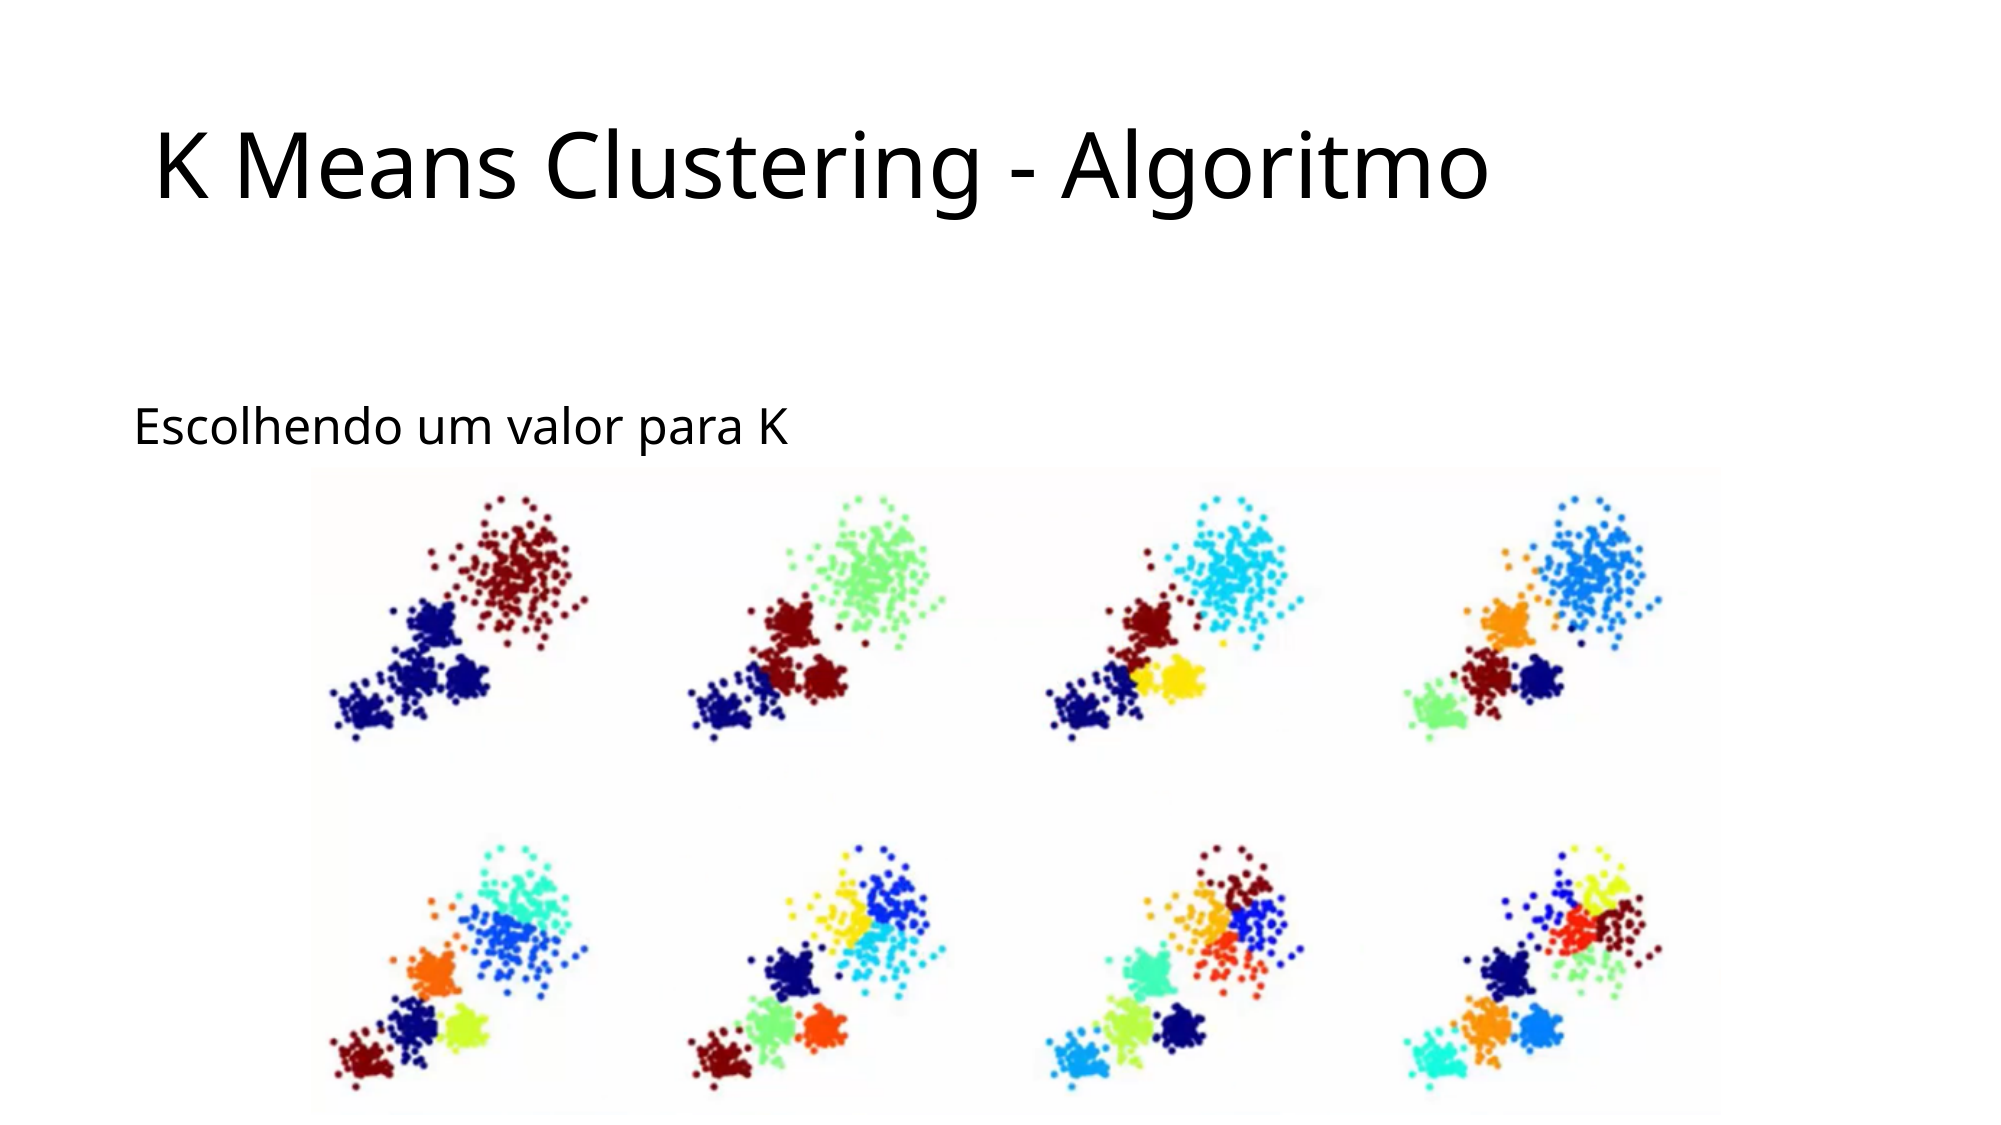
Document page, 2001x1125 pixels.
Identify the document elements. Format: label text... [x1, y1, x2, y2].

title K Means Clustering - Algoritmo [137, 59, 1863, 278]
picture [311, 467, 1721, 1115]
text_box Escolhendo um valor para K [118, 343, 1826, 510]
